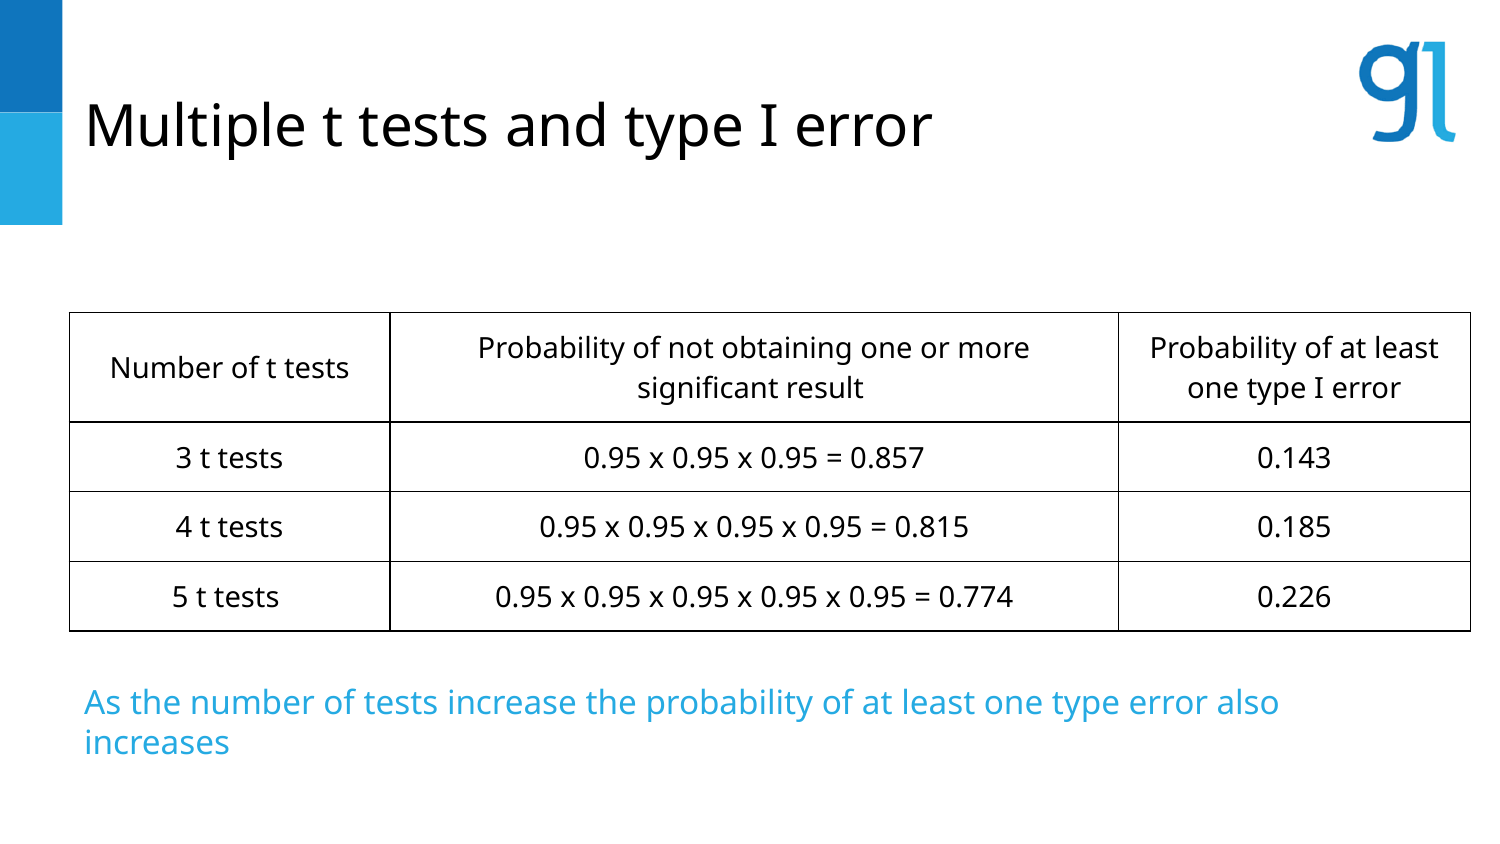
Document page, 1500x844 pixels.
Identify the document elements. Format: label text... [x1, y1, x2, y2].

table_cell 3 t tests [70, 423, 389, 491]
table_cell 0.226 [1119, 562, 1470, 630]
table_cell 0.95 x 0.95 x 0.95 x 0.95 x 0.95 = 0.774 [391, 562, 1118, 630]
picture [1331, 17, 1482, 167]
table_header Probability of not obtaining one or more significant result [391, 313, 1118, 421]
table_cell 0.95 x 0.95 x 0.95 x 0.95 = 0.815 [391, 492, 1118, 561]
table_cell 0.185 [1119, 492, 1470, 561]
table_cell 0.95 x 0.95 x 0.95 = 0.857 [391, 423, 1118, 491]
table_cell 4 t tests [70, 492, 389, 561]
table_header Probability of at least one type I error [1119, 313, 1470, 421]
table_header Number of t tests [70, 313, 389, 421]
title Multiple t tests and type I error [69, 72, 1175, 167]
list As the number of tests increase the probability of at least one type error also increases [69, 666, 1448, 741]
table_cell 5 t tests [70, 562, 389, 630]
table_cell 0.143 [1119, 423, 1470, 491]
